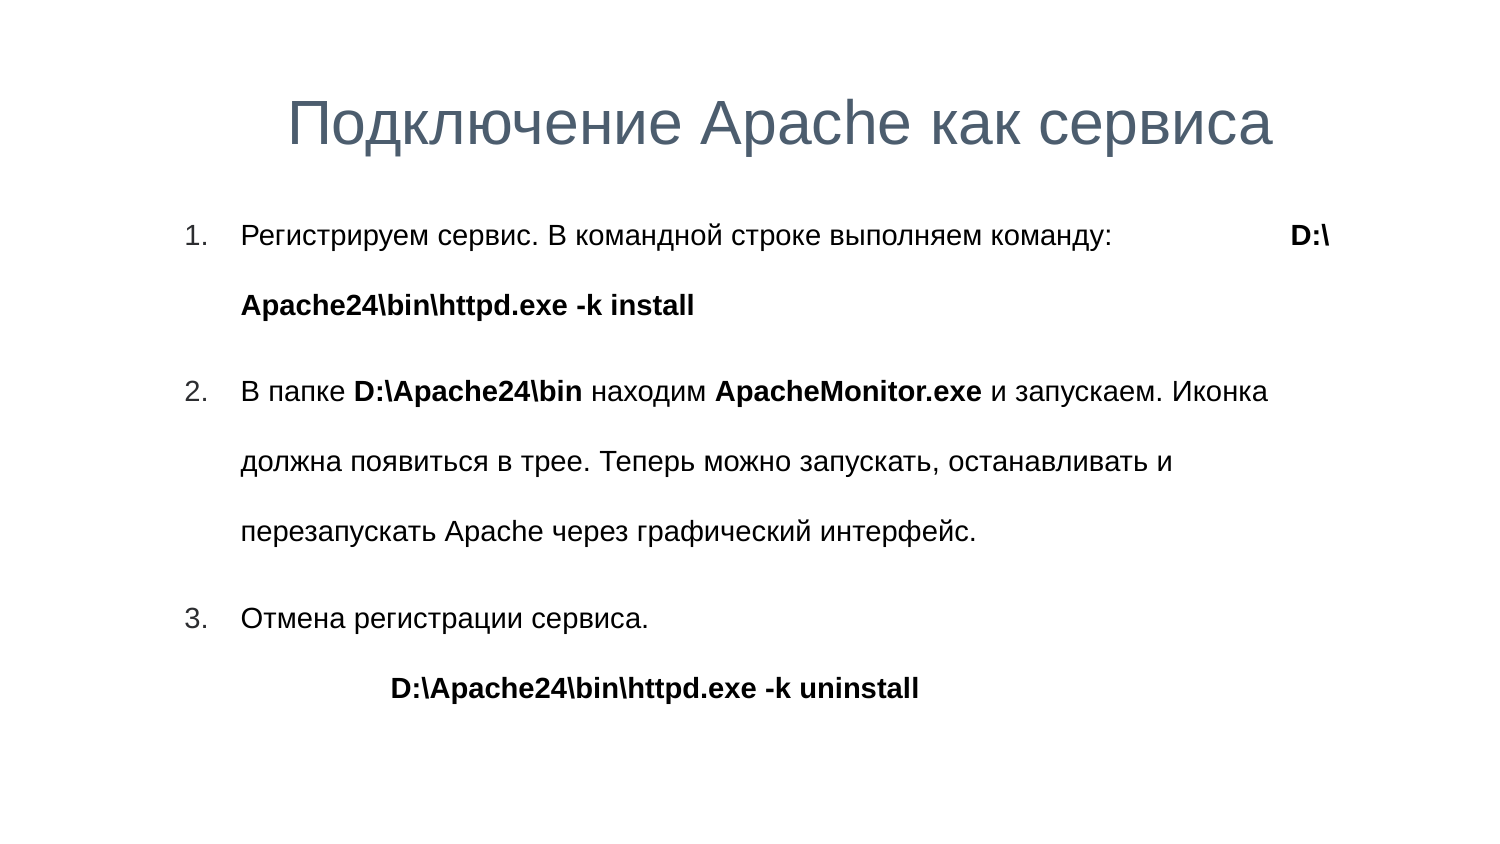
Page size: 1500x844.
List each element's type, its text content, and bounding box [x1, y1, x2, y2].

text_box Подключение Apache как сервиса [216, 64, 1344, 173]
text_box Регистрируем сервис. В командной строке выполняем команду: D:\Apache24\bin\httpd.exe -k install В папке D:\Apache24\bin находим ApacheMonitor.exe и запускаем. Иконка должна появиться в трее. Теперь можно запускать, останавливать и перезапускать Apache через графический интерфейс. Отмена регистрации сервиса. D:\Apache24\bin\httpd.exe -k uninstall [156, 173, 1358, 746]
